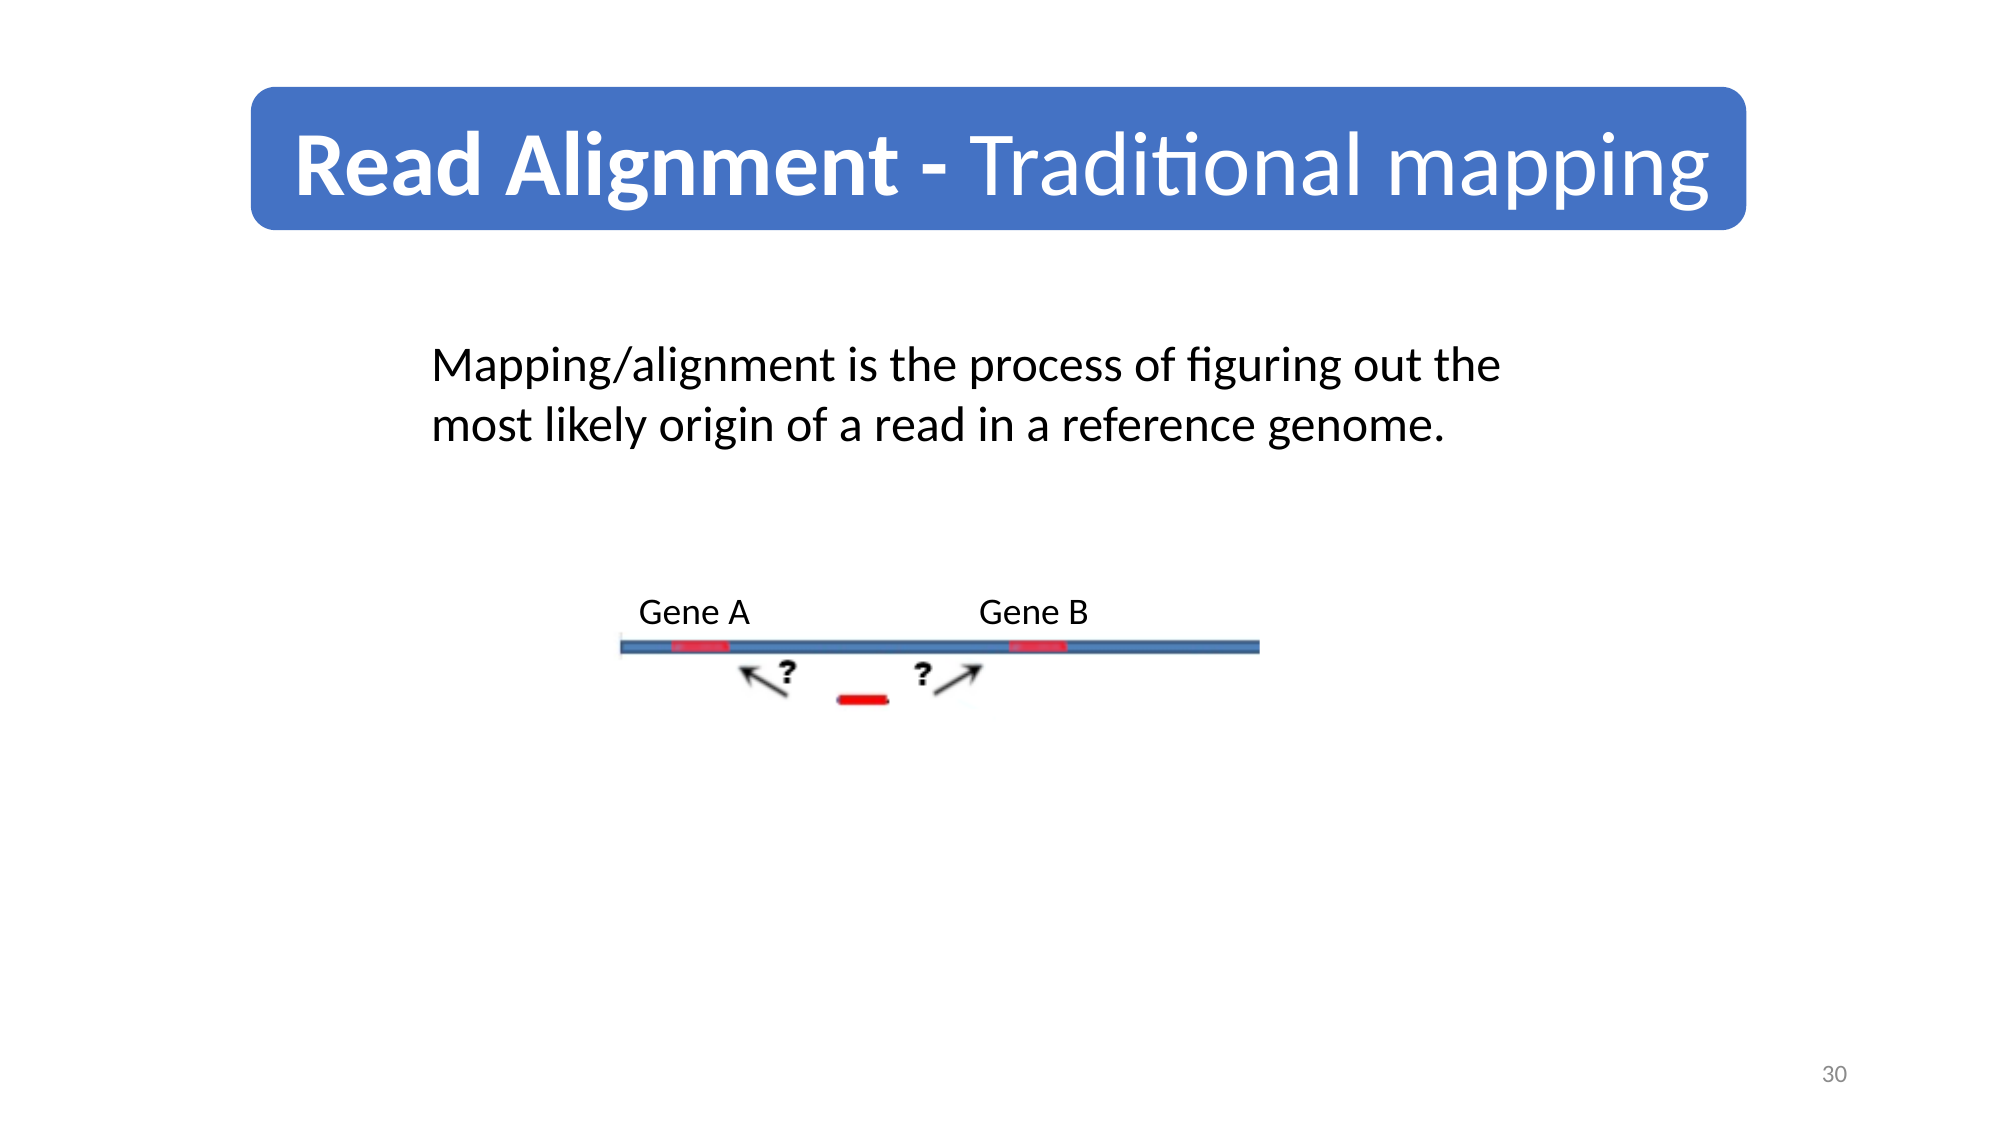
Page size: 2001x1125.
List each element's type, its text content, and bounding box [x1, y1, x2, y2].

text_box Gene A [585, 579, 804, 640]
text_box Mapping/alignment is the process of figuring out the most likely origin of a read in a reference genome. [416, 324, 1559, 460]
slide_number 30 [1412, 1042, 1863, 1103]
text_box Read Alignment - Traditional mapping [250, 86, 1747, 231]
text_box Gene B [925, 579, 1144, 619]
picture [609, 619, 1260, 727]
